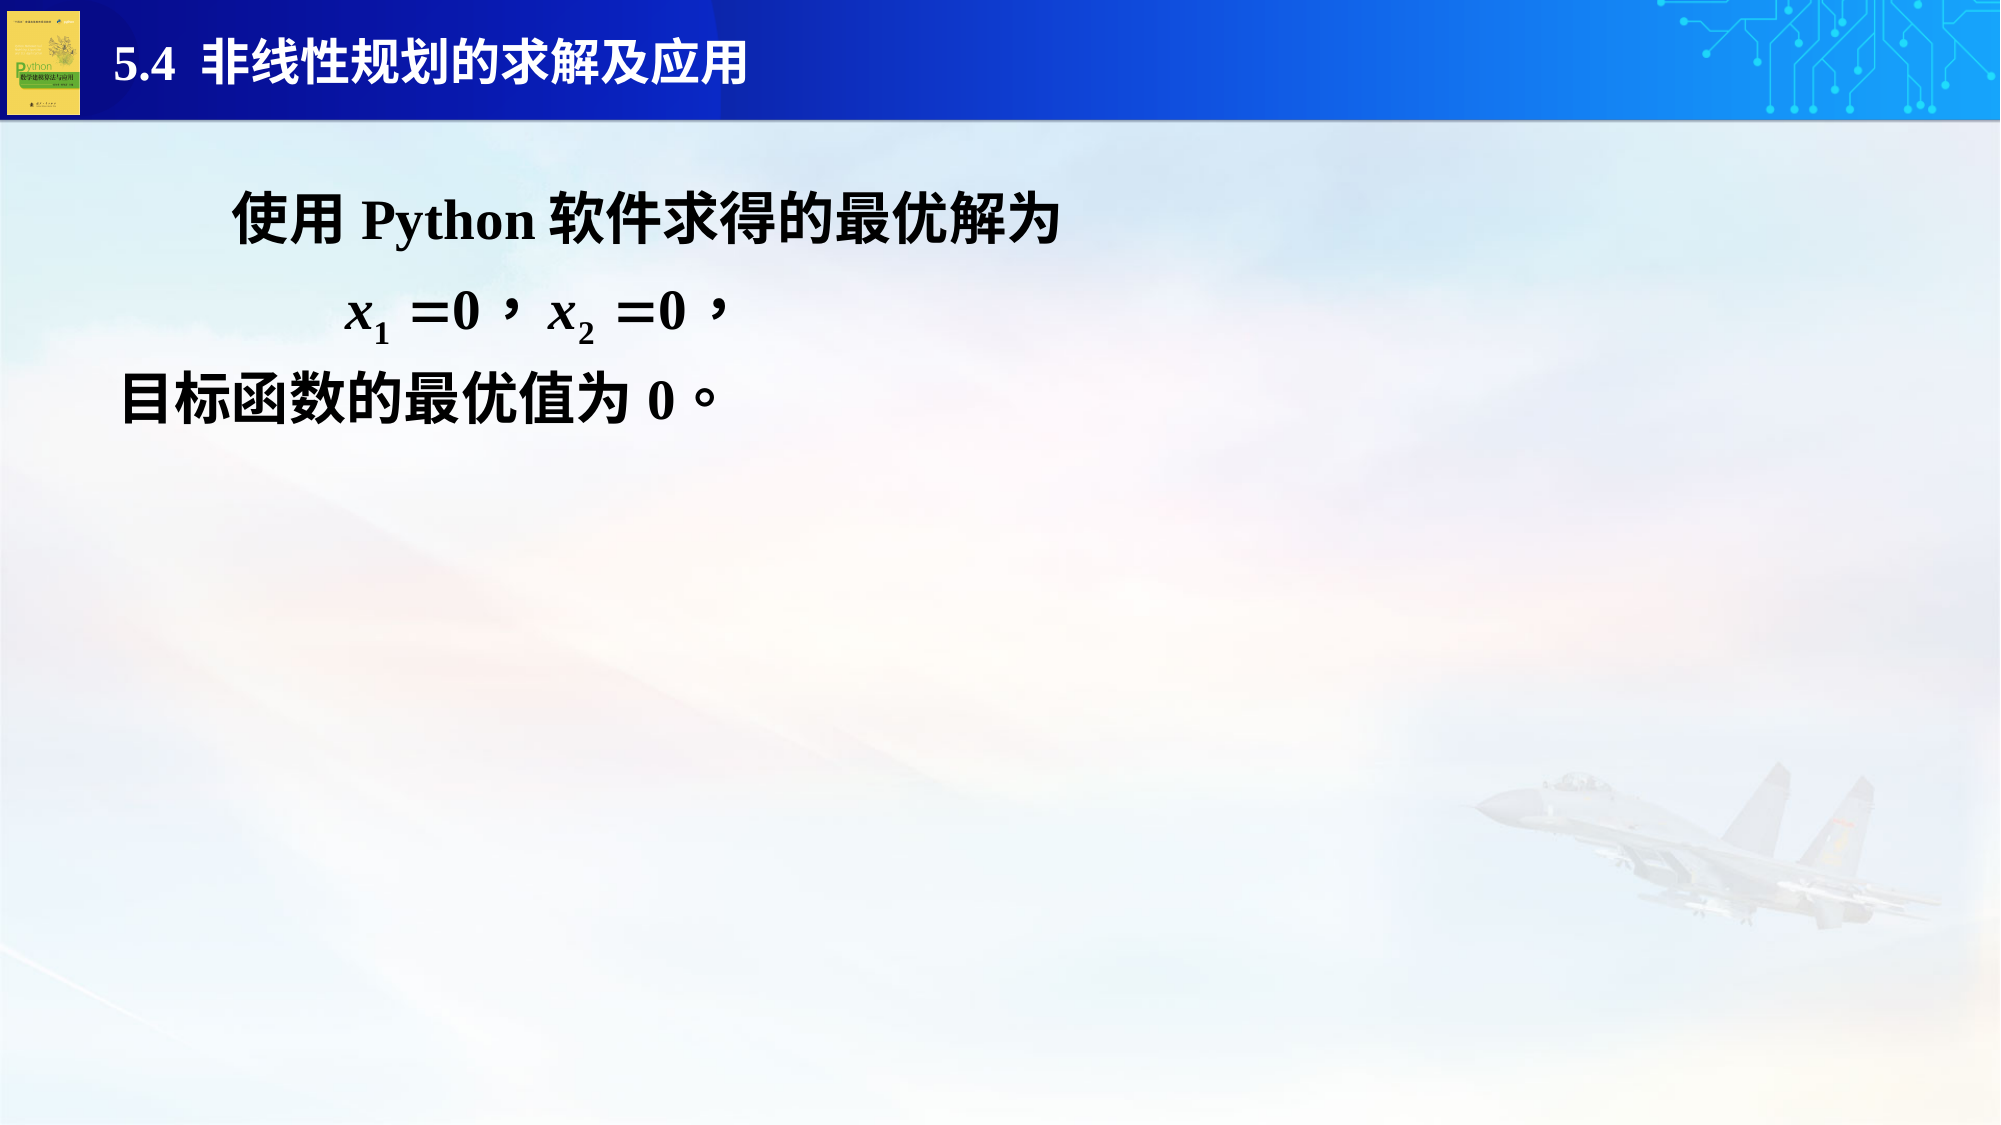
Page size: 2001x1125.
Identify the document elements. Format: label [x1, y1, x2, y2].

picture [0, 0, 2000, 1125]
text_box [117, 171, 1907, 1053]
